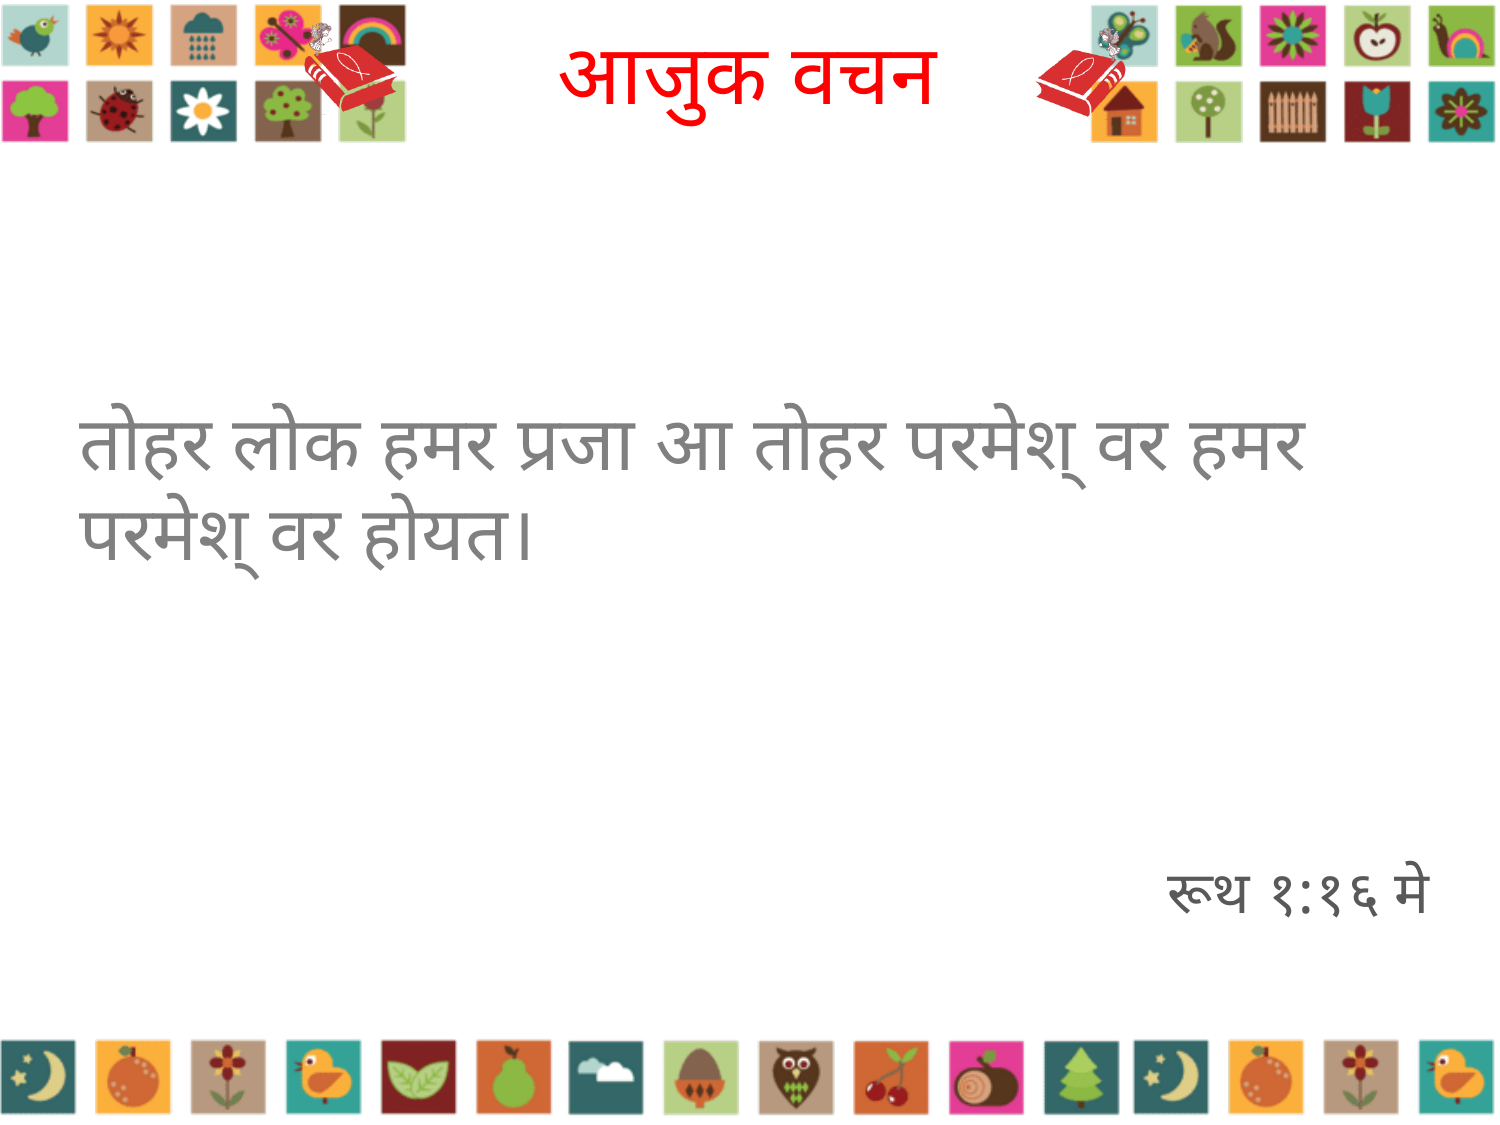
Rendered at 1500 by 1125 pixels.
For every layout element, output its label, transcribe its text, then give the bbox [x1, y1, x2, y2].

text_box तोहर लोक हमर प्रजा आ तोहर परमेश् वर हमर परमेश् वर होयत। [64, 387, 1412, 583]
picture [1003, 3, 1500, 150]
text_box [0, 1028, 1500, 1118]
text_box आजुक वचन [425, 13, 1077, 129]
text_box रूथ १:१६ मे [812, 848, 1444, 933]
picture [0, 3, 430, 150]
